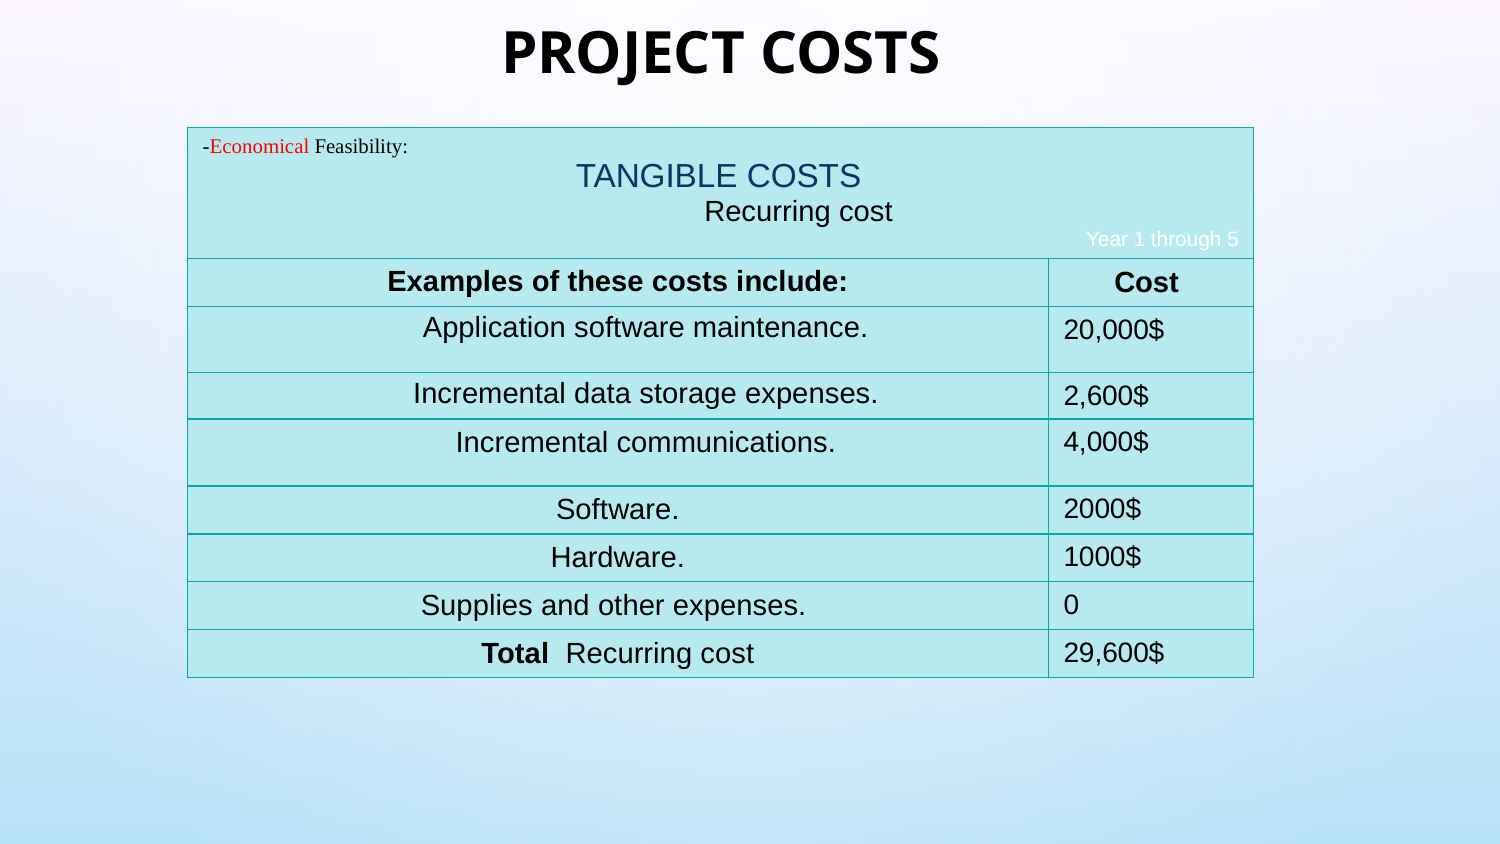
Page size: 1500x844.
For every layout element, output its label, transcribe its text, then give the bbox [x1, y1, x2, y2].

table_cell 29,600$ [1049, 630, 1253, 677]
table_cell 2,600$ [1049, 373, 1253, 418]
table_cell Software. [188, 487, 1048, 533]
table_cell Incremental data storage expenses. [188, 373, 1048, 418]
table_header -Economical Feasibility: TANGIBLE COSTS Recurring cost Year 1 through 5 [188, 128, 1253, 258]
table_cell 4,000$ [1049, 420, 1253, 485]
table_cell Incremental communications. [188, 420, 1048, 485]
title Project Costs [233, 20, 1208, 90]
table_cell Examples of these costs include: [188, 259, 1048, 306]
table_cell Hardware. [188, 535, 1048, 581]
table_cell 2000$ [1049, 487, 1253, 533]
table_cell Total Recurring cost [188, 630, 1048, 677]
table_cell 0 [1049, 582, 1253, 629]
table_cell Application software maintenance. [188, 307, 1048, 372]
table_cell 1000$ [1049, 535, 1253, 581]
table_cell Supplies and other expenses. [188, 582, 1048, 629]
table_cell Cost reduction and avoidance. [0, 20, 1500, 837]
table_cell 20,000$ [1049, 307, 1253, 372]
table_cell Cost [1049, 259, 1253, 306]
